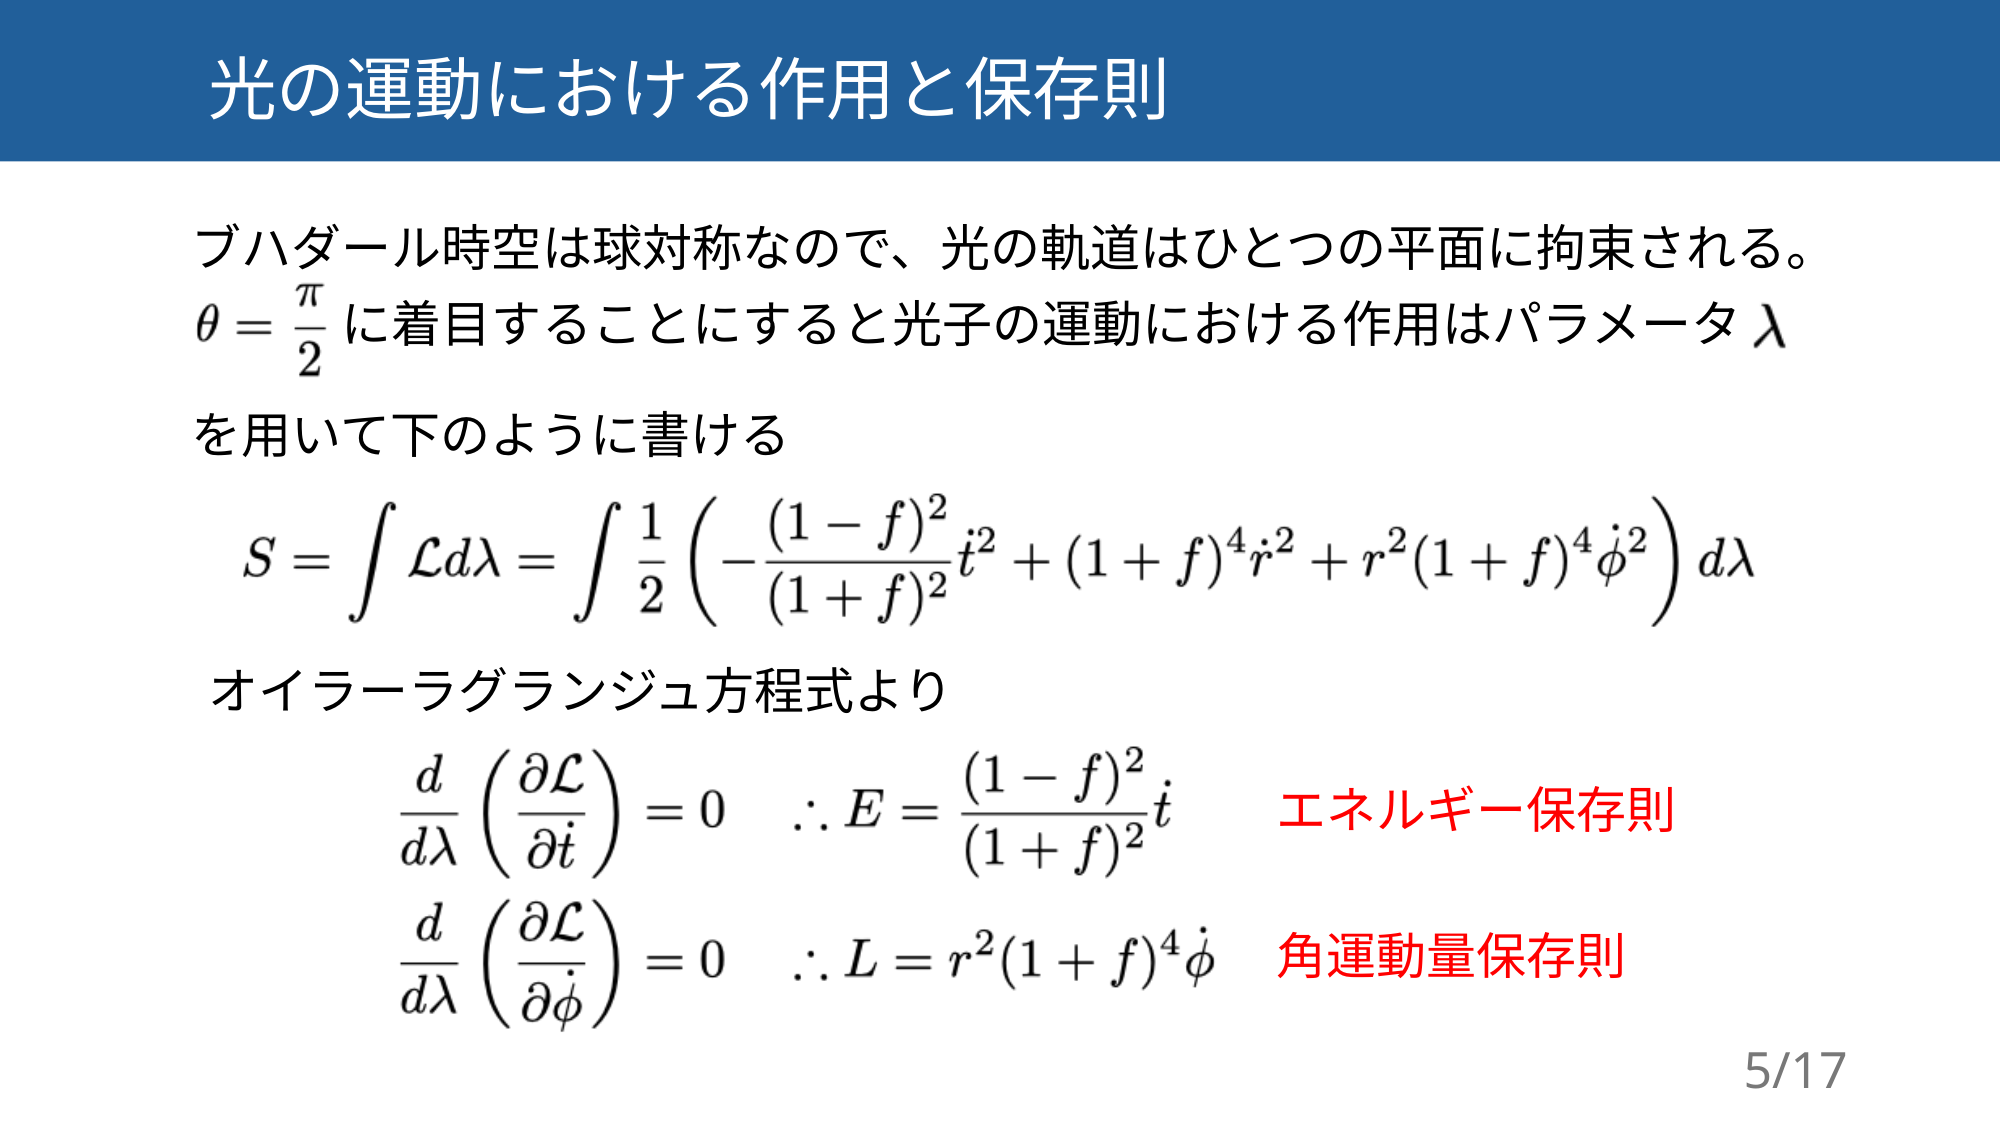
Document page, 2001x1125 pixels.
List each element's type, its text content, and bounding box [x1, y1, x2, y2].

text_box [0, 0, 2000, 163]
text_box 角運動量保存則 [1261, 917, 1712, 1001]
picture [192, 280, 329, 380]
slide_number 5/17 [1412, 1042, 1863, 1103]
picture [1749, 299, 1790, 351]
title 光の運動における作用と保存則 [193, 11, 1807, 173]
text_box エネルギー保存則 [1261, 771, 1807, 855]
list ブハダール時空は球対称なので、光の軌道はひとつの平面に拘束される。 に着目することにすると光子の運動における作用はパラメータ を用いて下のように書ける [176, 208, 1822, 827]
text_box オイラーラグランジュ方程式より [193, 651, 1014, 743]
picture [239, 489, 1760, 630]
picture [395, 742, 1218, 1034]
